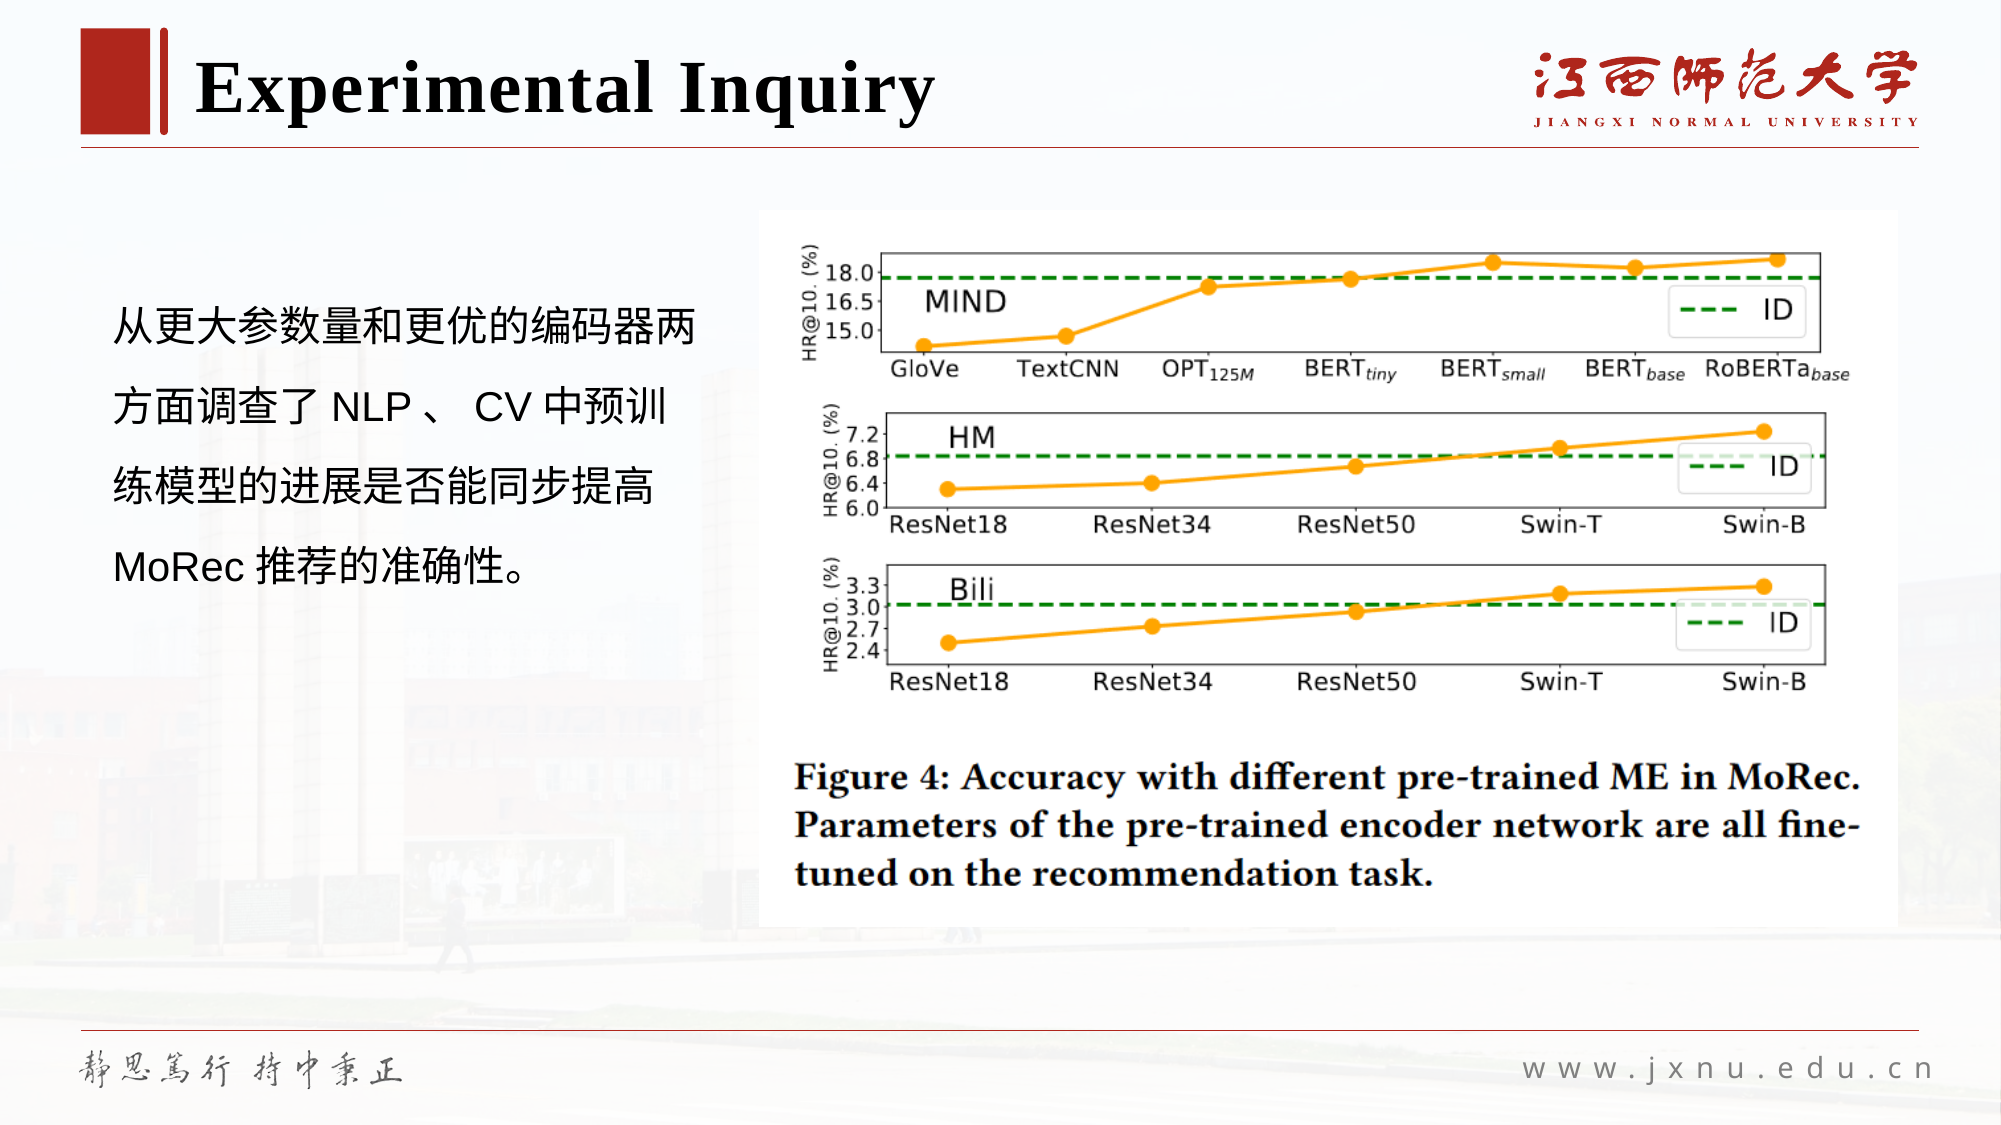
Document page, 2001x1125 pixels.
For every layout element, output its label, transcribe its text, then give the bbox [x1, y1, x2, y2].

picture [56, 1031, 422, 1093]
picture [759, 210, 1898, 927]
title Experimental Inquiry [180, 40, 1426, 141]
text_box 从更大参数量和更优的编码器两方面调查了NLP、CV中预训练模型的进展是否能同步提高MoRec推荐的准确性。 [97, 262, 723, 759]
